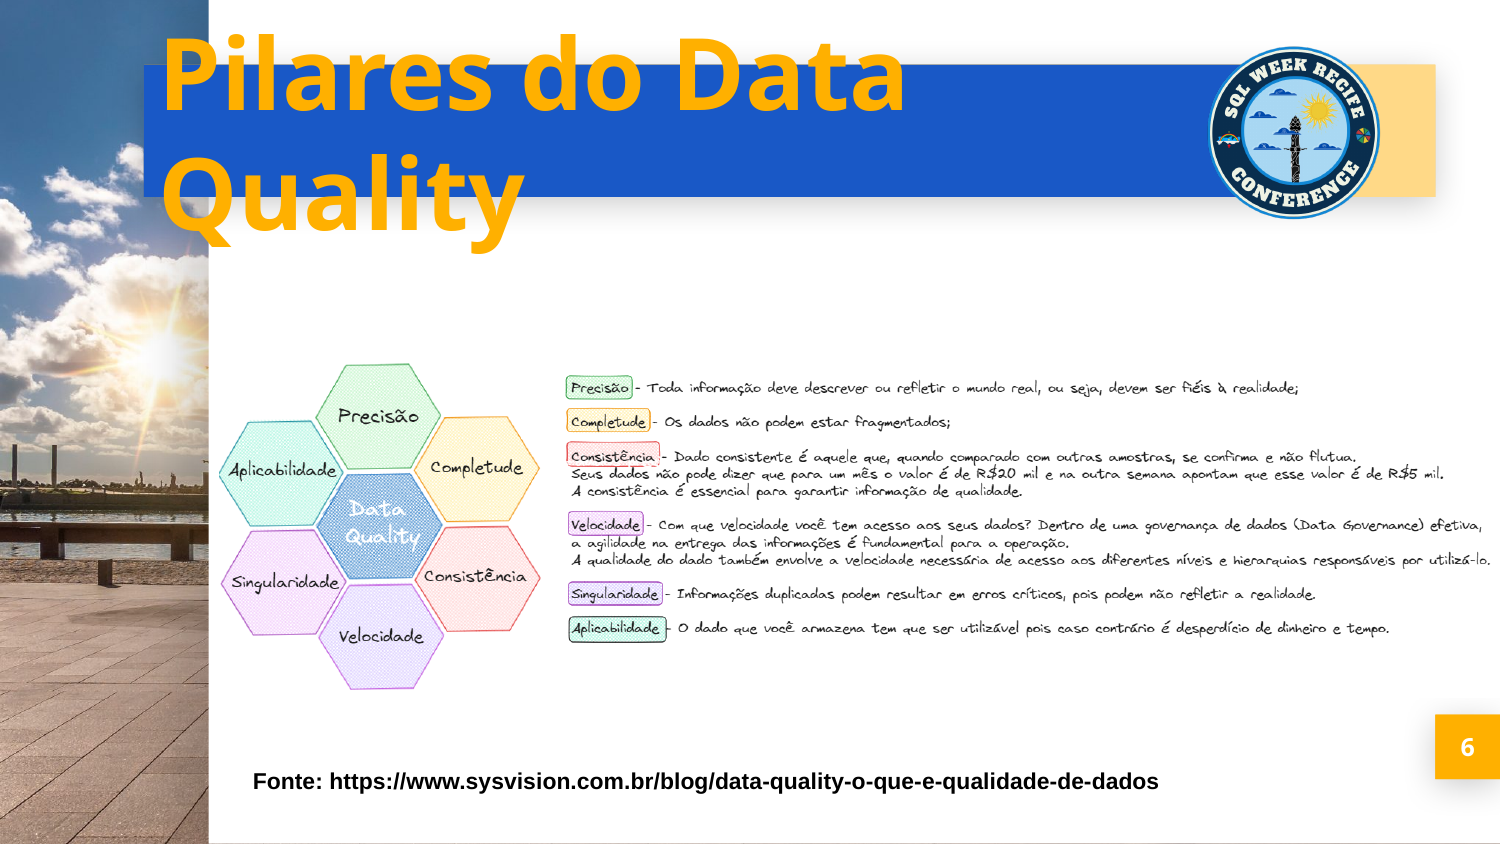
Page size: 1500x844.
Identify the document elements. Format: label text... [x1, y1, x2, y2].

text_box Fonte: https://www.sysvision.com.br/blog/data-quality-o-que-e-qualidade-de-dados [238, 758, 1176, 801]
slide_number 6 [1435, 714, 1500, 780]
title Pilares do Data Quality [143, 64, 1198, 197]
picture [1203, 38, 1388, 223]
picture [218, 298, 1500, 698]
picture [0, 0, 208, 844]
